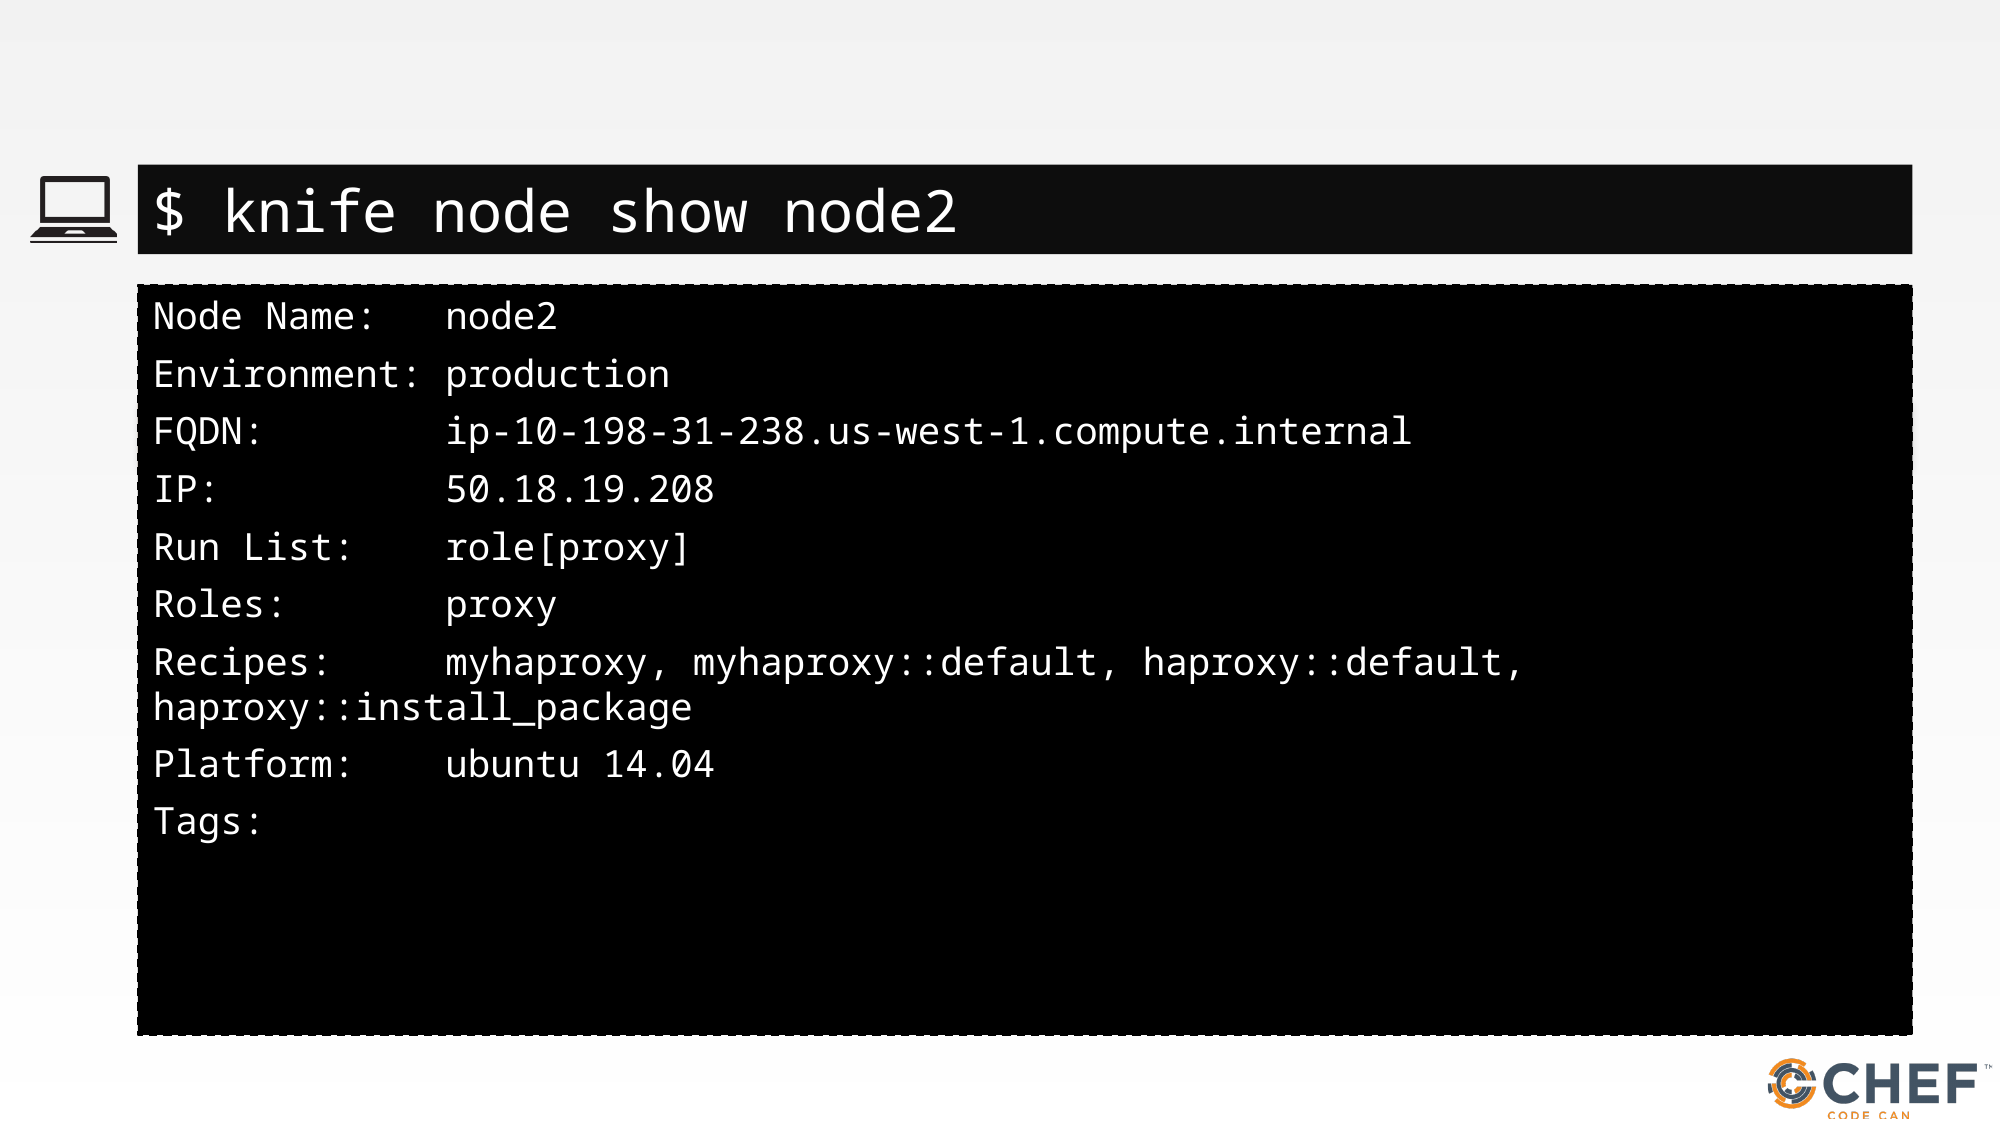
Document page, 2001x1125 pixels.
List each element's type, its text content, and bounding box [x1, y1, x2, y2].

list Node Name: node2 Environment: production FQDN: ip-10-198-31-238.us-west-1.compute.internal IP: 50.18.19.208 Run List: role[proxy] Roles: proxy Recipes: myhaproxy, myhaproxy::default, haproxy::default, haproxy::install_package Platform: ubuntu 14.04 Tags: [137, 284, 1913, 1036]
list $ knife node show node2 [137, 164, 1913, 255]
